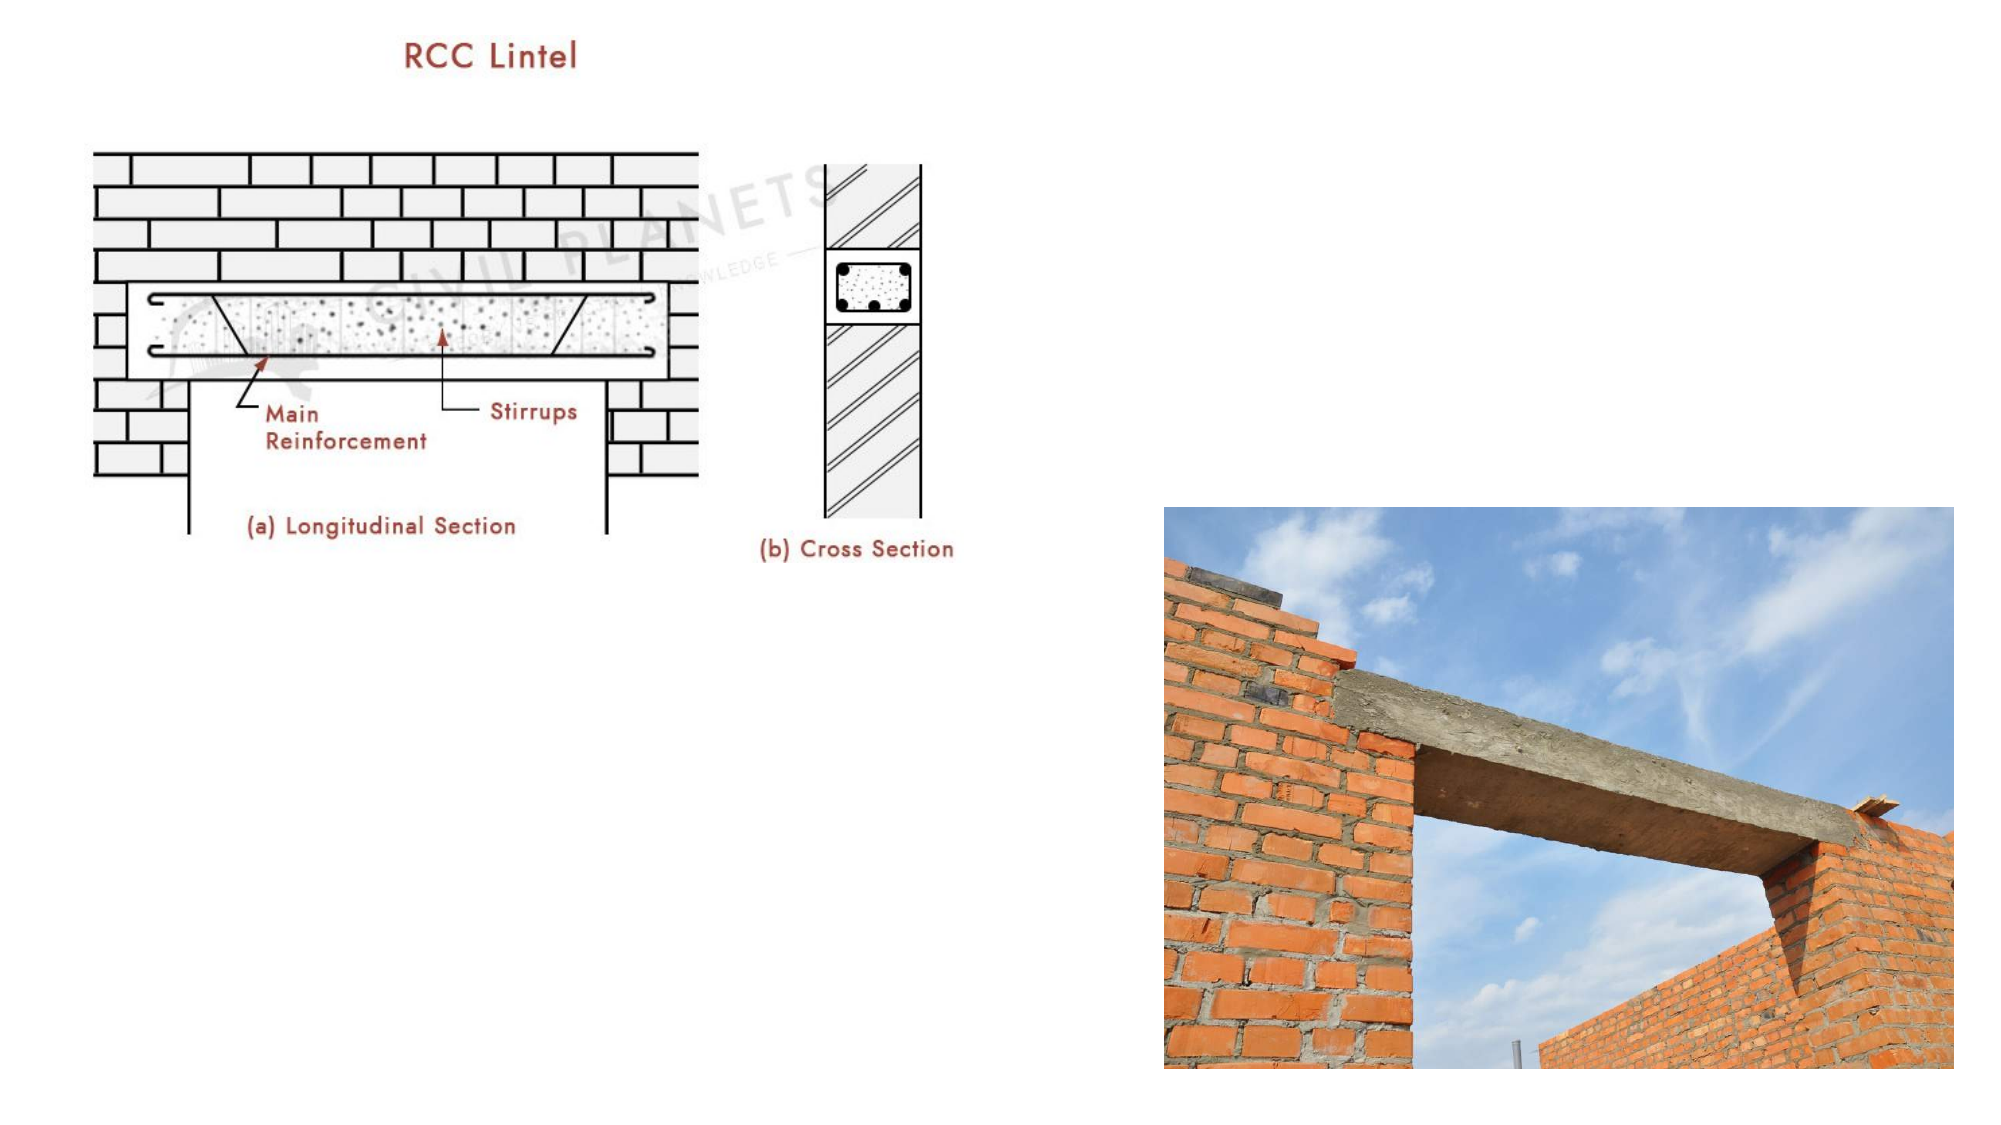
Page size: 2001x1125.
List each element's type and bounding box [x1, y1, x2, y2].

picture [1164, 507, 1954, 1069]
picture [84, 35, 964, 563]
